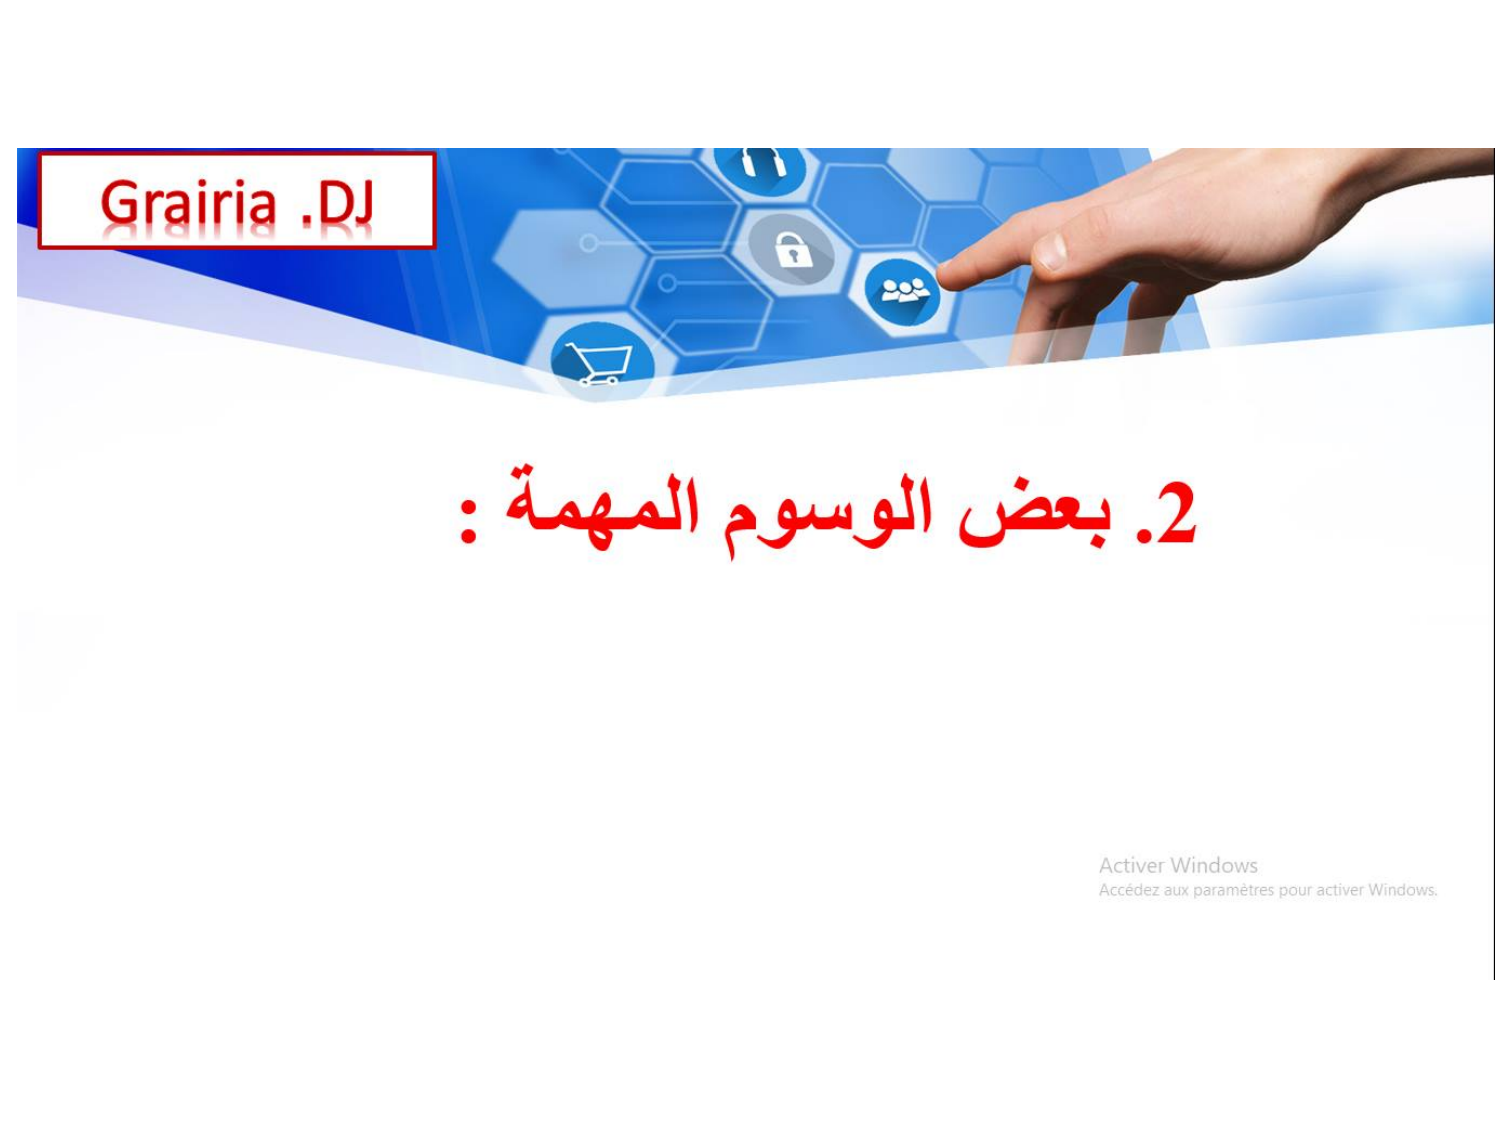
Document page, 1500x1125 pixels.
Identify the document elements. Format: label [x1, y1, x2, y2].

picture [16, 148, 1495, 980]
